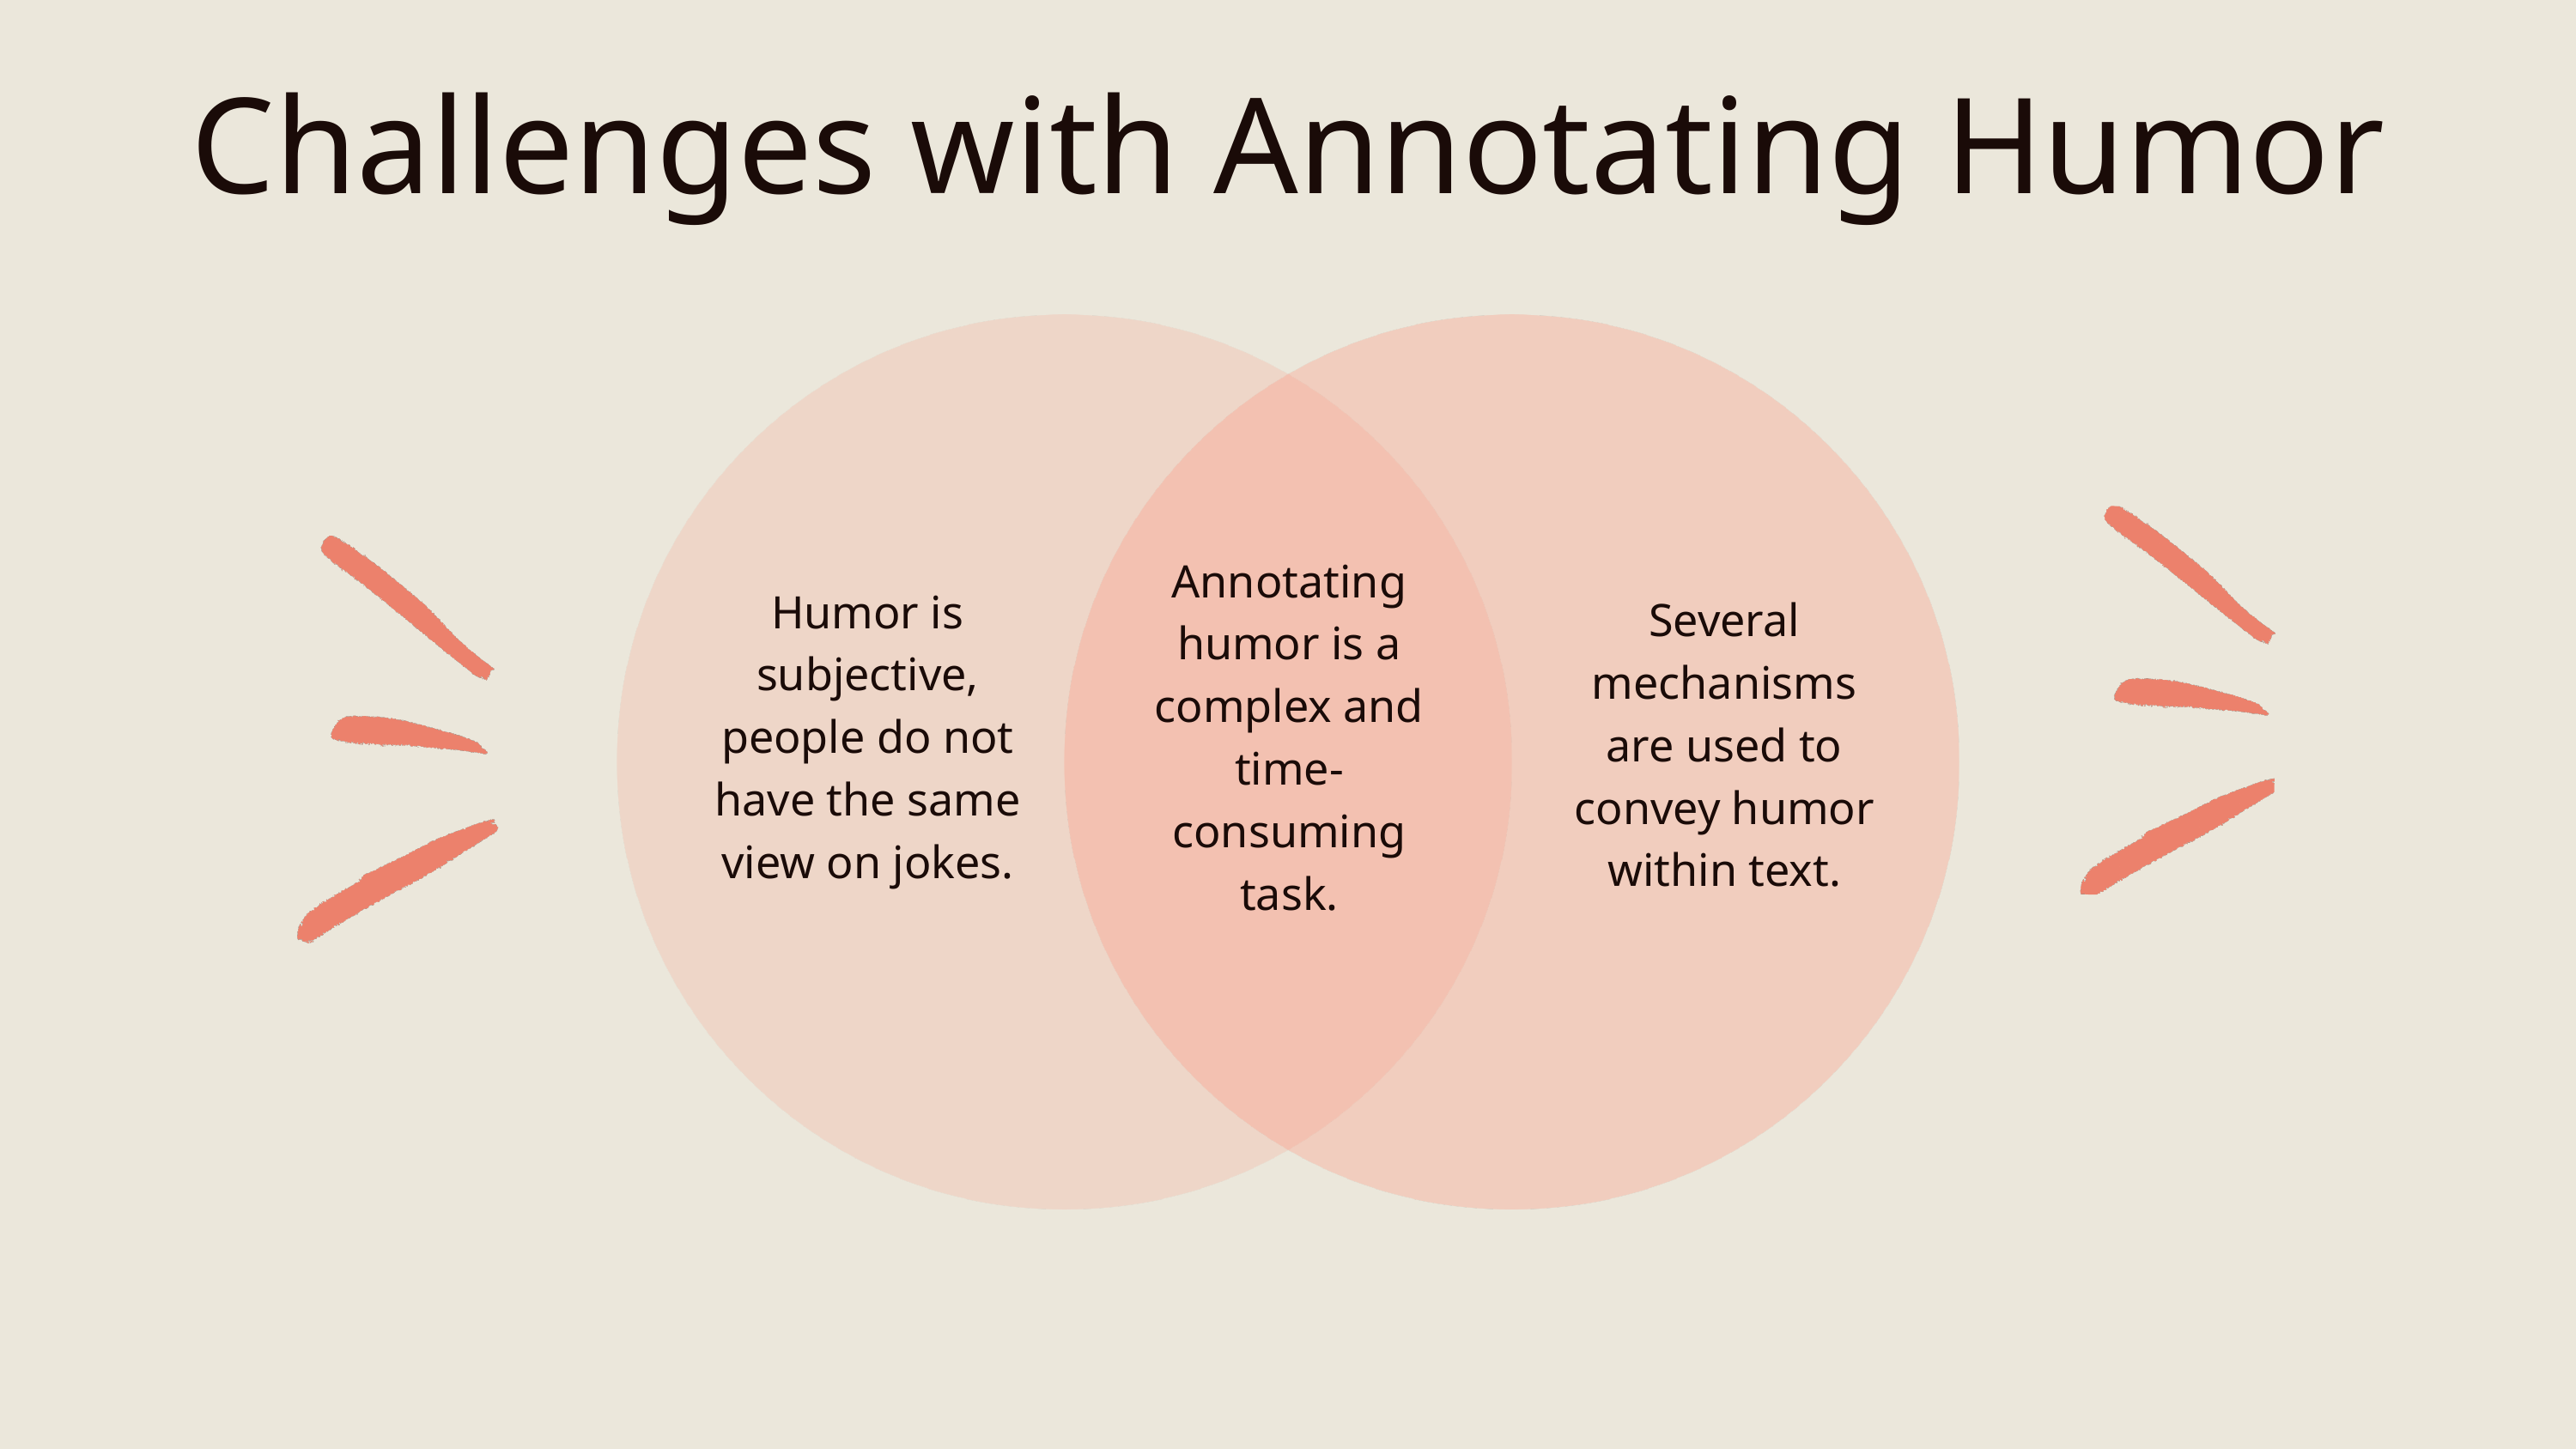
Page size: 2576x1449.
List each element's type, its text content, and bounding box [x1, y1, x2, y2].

text_box [617, 379, 1512, 1210]
text_box Challenges with Annotating Humor [144, 60, 2432, 379]
text_box [296, 536, 499, 943]
text_box Humor is subjective, people do not have the same view on jokes. [708, 574, 1027, 950]
text_box [2080, 505, 2280, 898]
text_box Annotating humor is a complex and time-consuming task. [1130, 543, 1449, 982]
text_box Several mechanisms are used to convey humor within text. [1564, 583, 1884, 896]
text_box [1512, 379, 1959, 1210]
